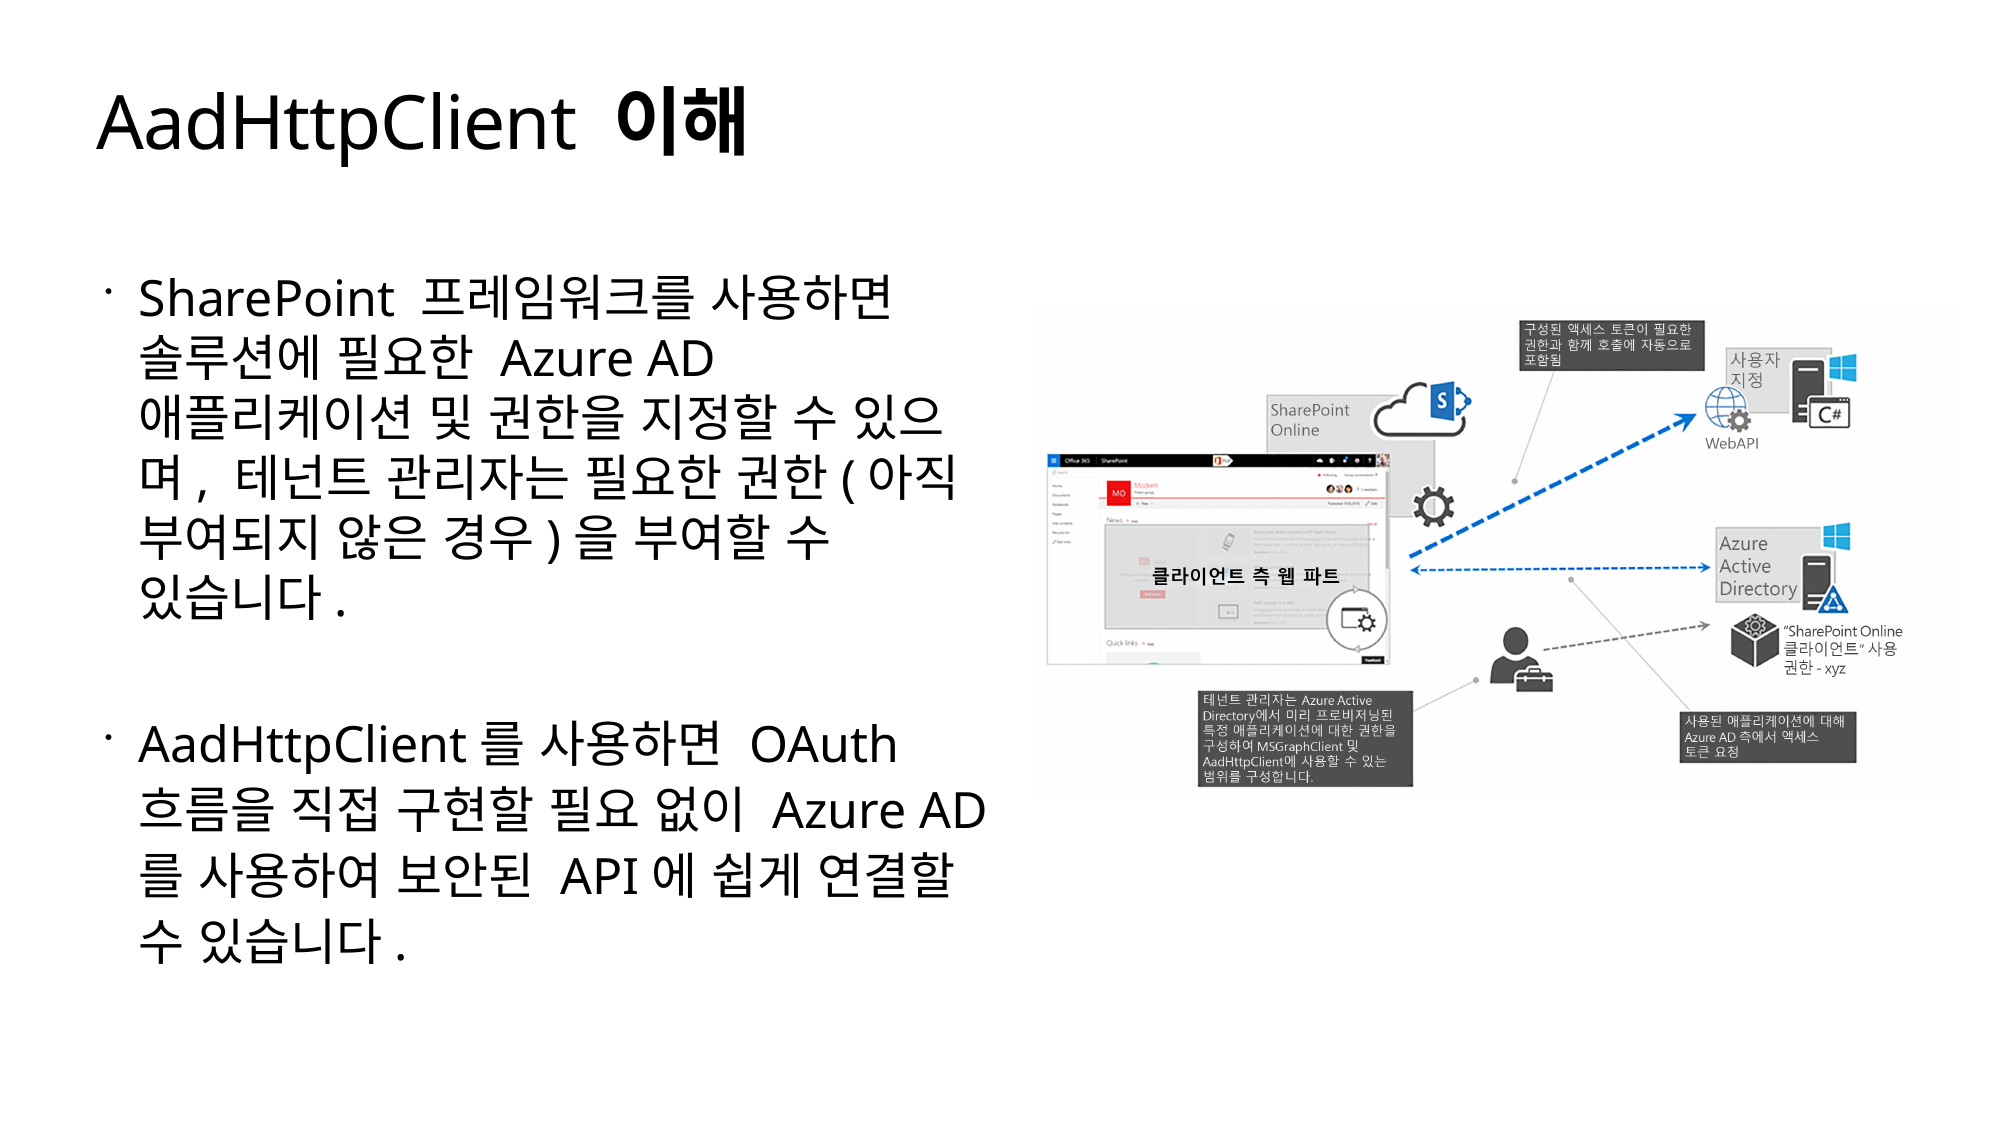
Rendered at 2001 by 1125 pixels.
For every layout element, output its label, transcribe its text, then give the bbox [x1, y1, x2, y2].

list SharePoint 프레임워크를 사용하면 솔루션에 필요한 Azure AD 애플리케이션 및 권한을 지정할 수 있으며, 테넌트 관리자는 필요한 권한(아직 부여되지 않은 경우)을 부여할 수 있습니다. AadHttpClient를 사용하면 OAuth 흐름을 직접 구현할 필요 없이 Azure AD를 사용하여 보안된 API에 쉽게 연결할 수 있습니다. [63, 266, 1000, 994]
picture [1036, 308, 1959, 799]
title AadHttpClient 이해 [96, 75, 1904, 166]
